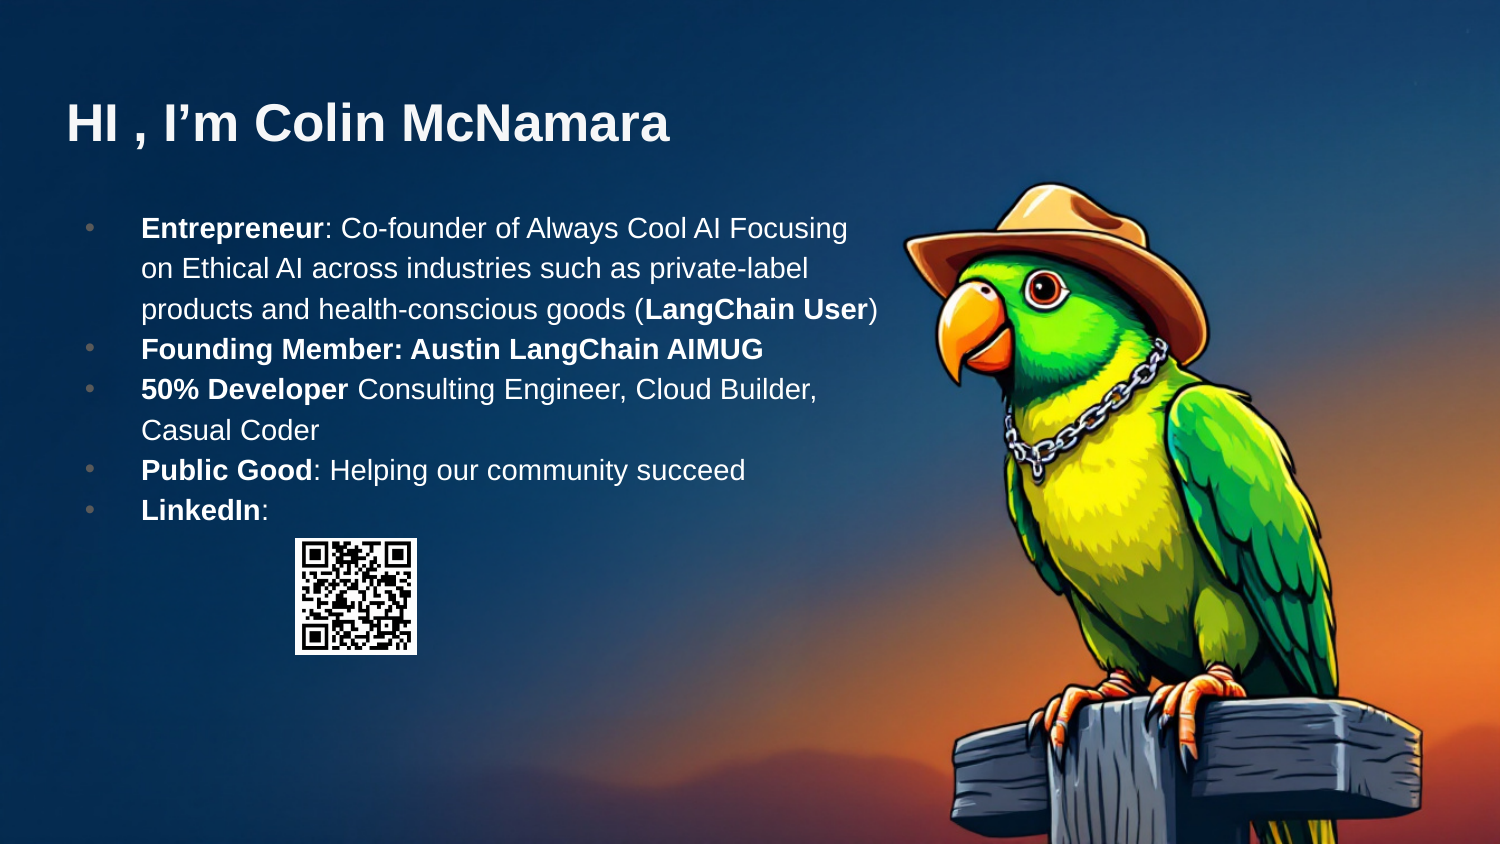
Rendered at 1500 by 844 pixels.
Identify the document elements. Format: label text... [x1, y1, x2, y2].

picture [0, 0, 1500, 844]
title HI , I’m Colin McNamara [51, 72, 1449, 167]
list Entrepreneur: Co-founder of Always Cool AI Focusing on Ethical AI across industries such as private-label products and health-conscious goods (LangChain User) Founding Member: Austin LangChain AIMUG 50% Developer Consulting Engineer, Cloud Builder, Casual Coder Public Good: Helping our community succeed LinkedIn: [51, 189, 900, 750]
